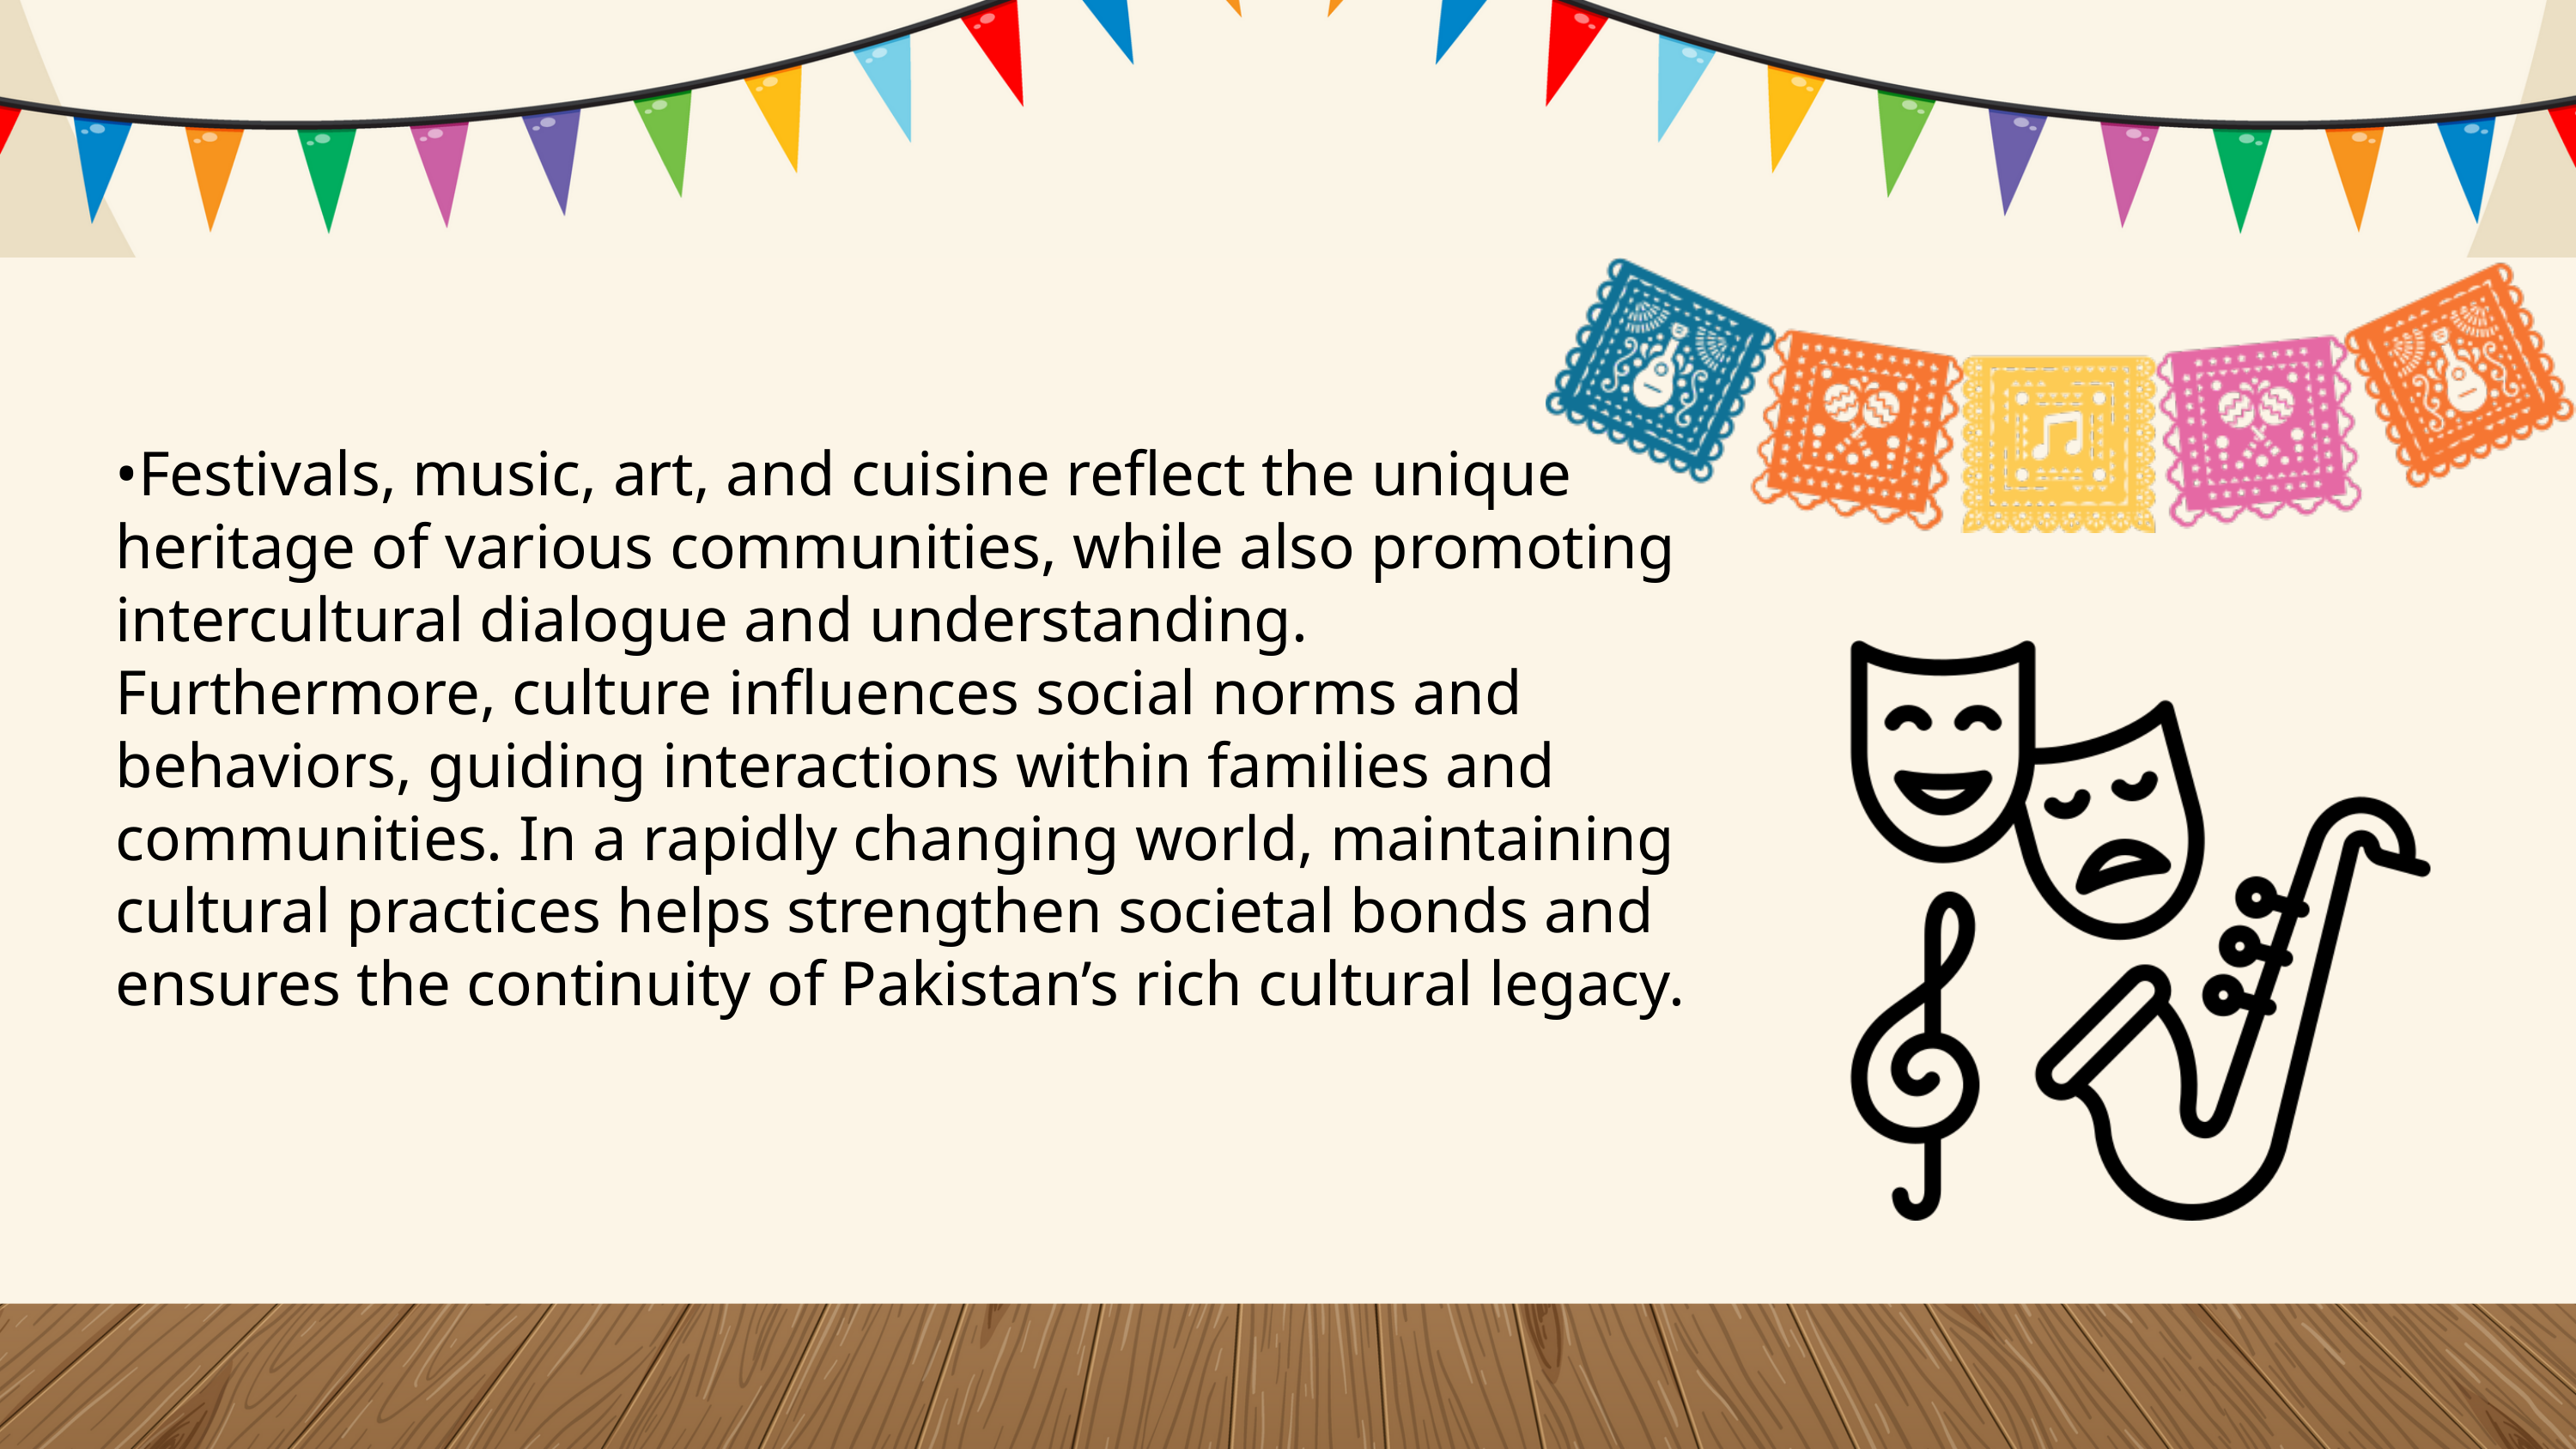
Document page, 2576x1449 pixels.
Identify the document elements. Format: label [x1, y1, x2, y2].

text_box [0, 0, 2576, 254]
text_box [0, 257, 2576, 1304]
text_box [0, 1313, 2576, 1449]
